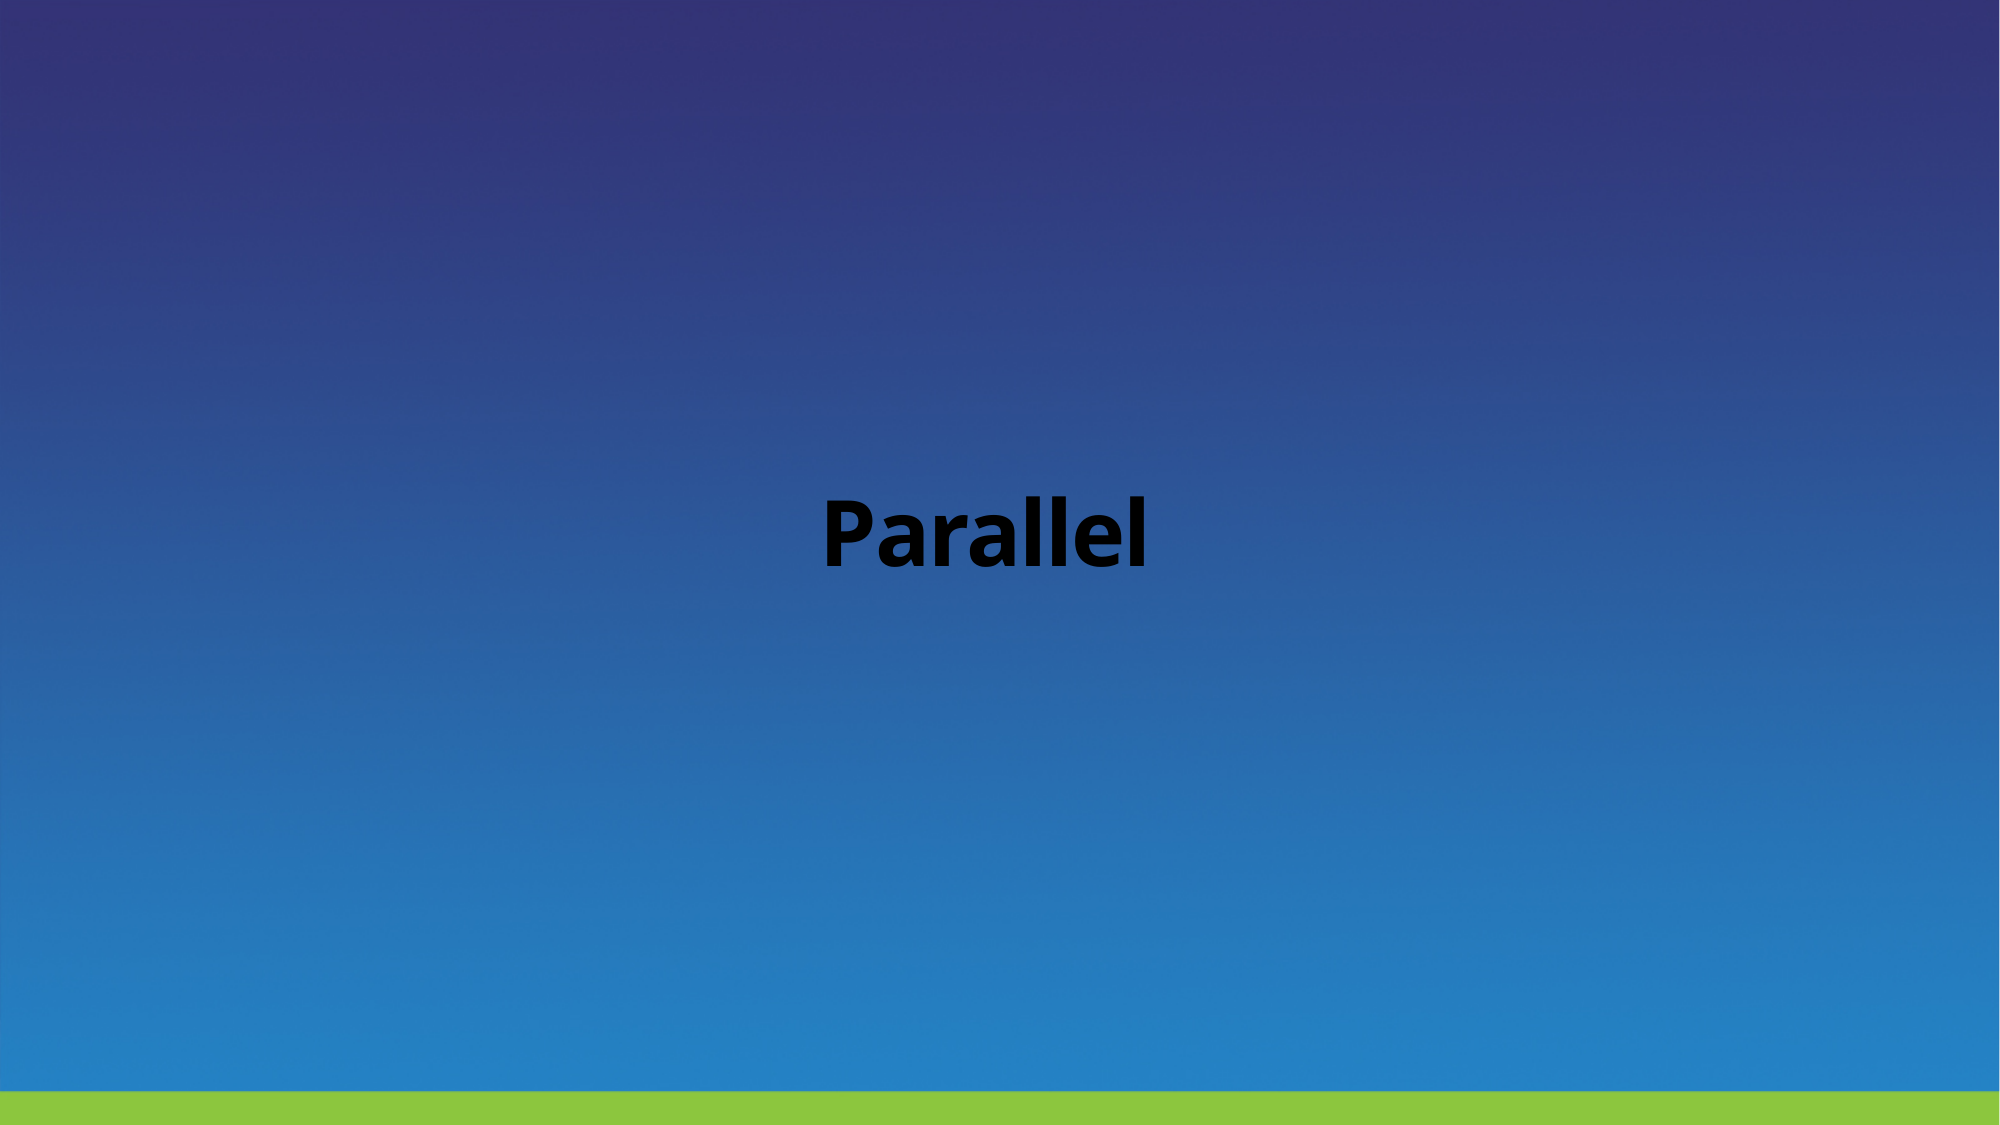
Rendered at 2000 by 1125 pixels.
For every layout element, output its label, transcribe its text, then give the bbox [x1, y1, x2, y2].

title Parallel [69, 487, 1902, 588]
picture [0, 0, 2000, 1125]
